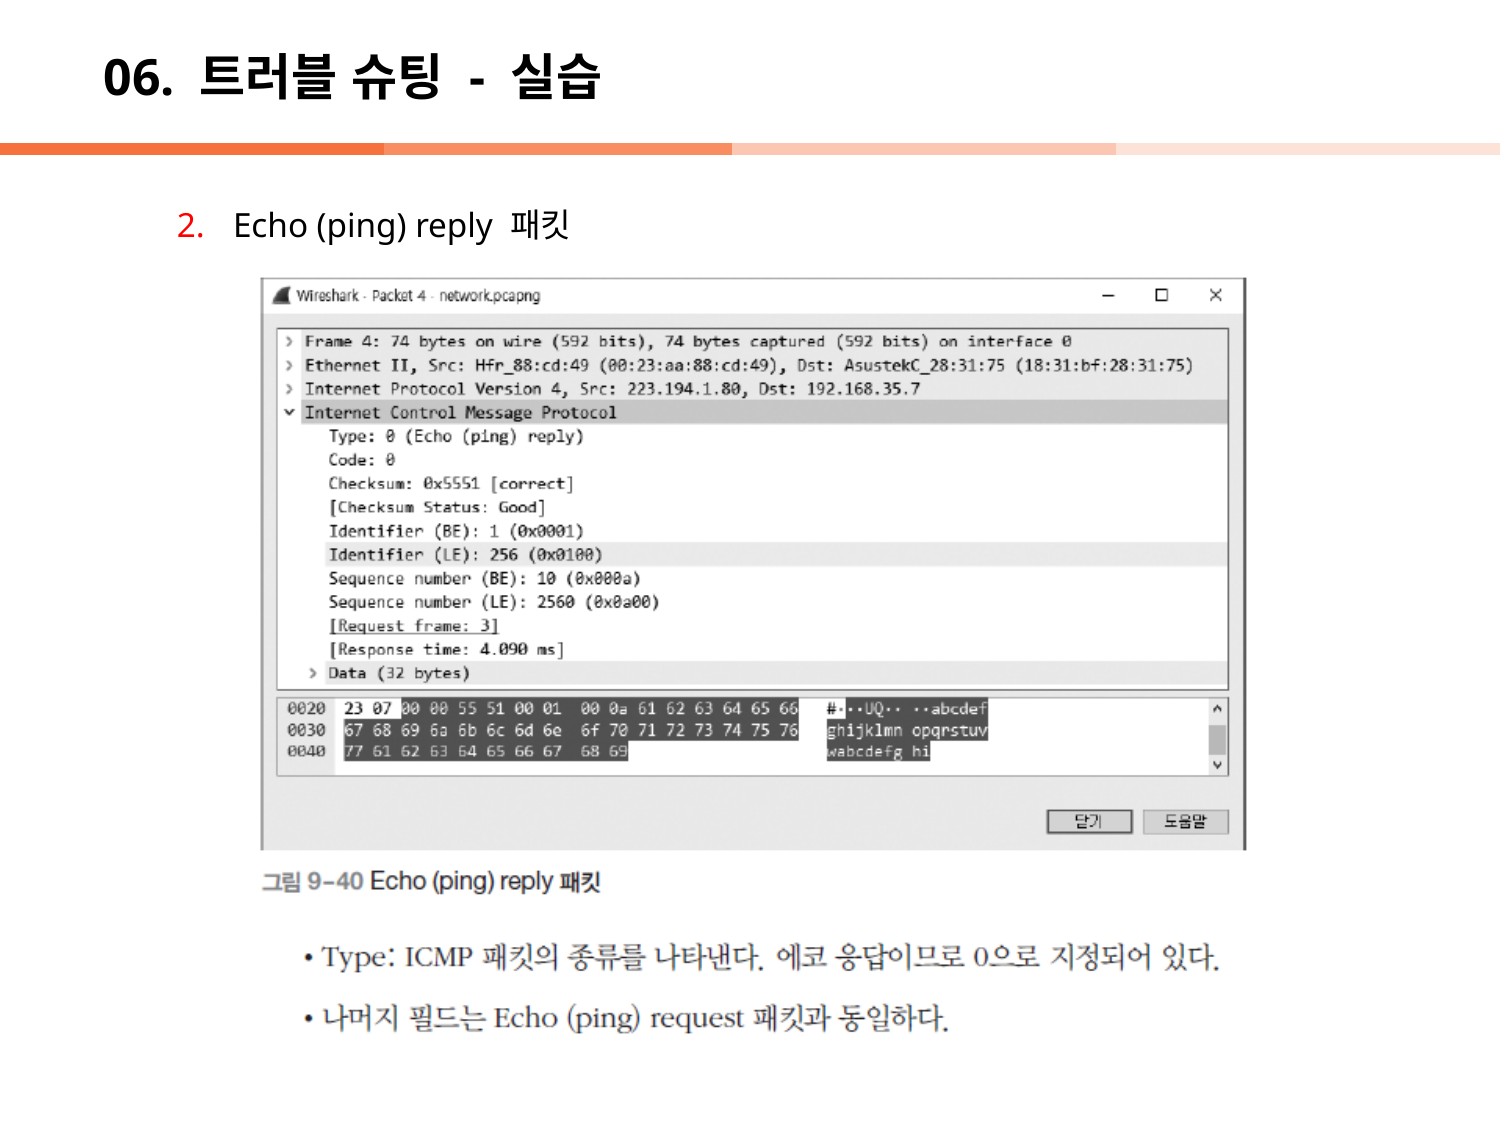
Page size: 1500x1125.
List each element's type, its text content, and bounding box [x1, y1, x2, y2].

picture [242, 266, 1256, 1054]
list Echo (ping) reply 패킷 [88, 196, 1436, 1083]
title 06. 트러블 슈팅 - 실습 [88, 30, 1330, 121]
